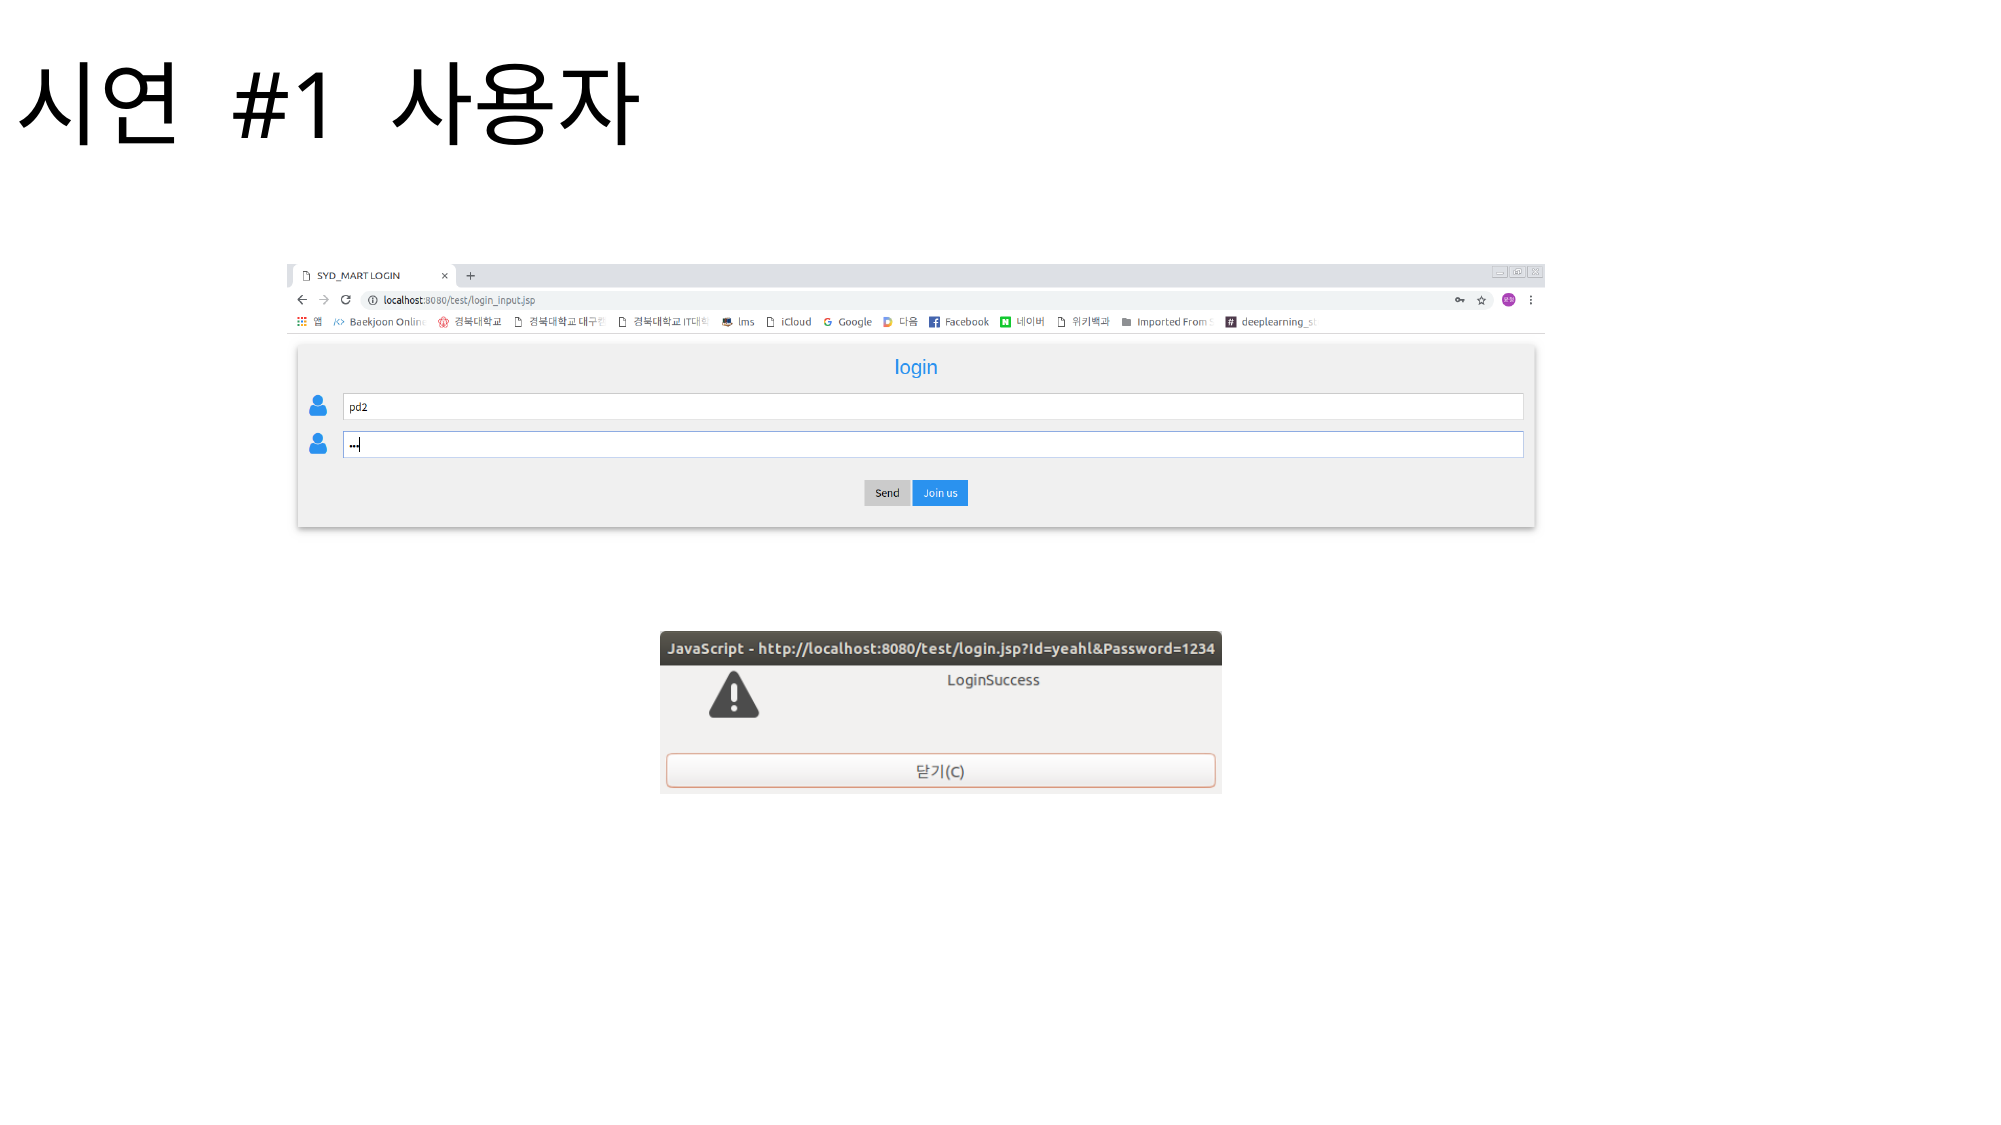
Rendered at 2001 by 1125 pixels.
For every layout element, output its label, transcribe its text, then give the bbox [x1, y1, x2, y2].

picture [287, 264, 1545, 978]
title 시연 #1 사용자 [0, 0, 2000, 218]
